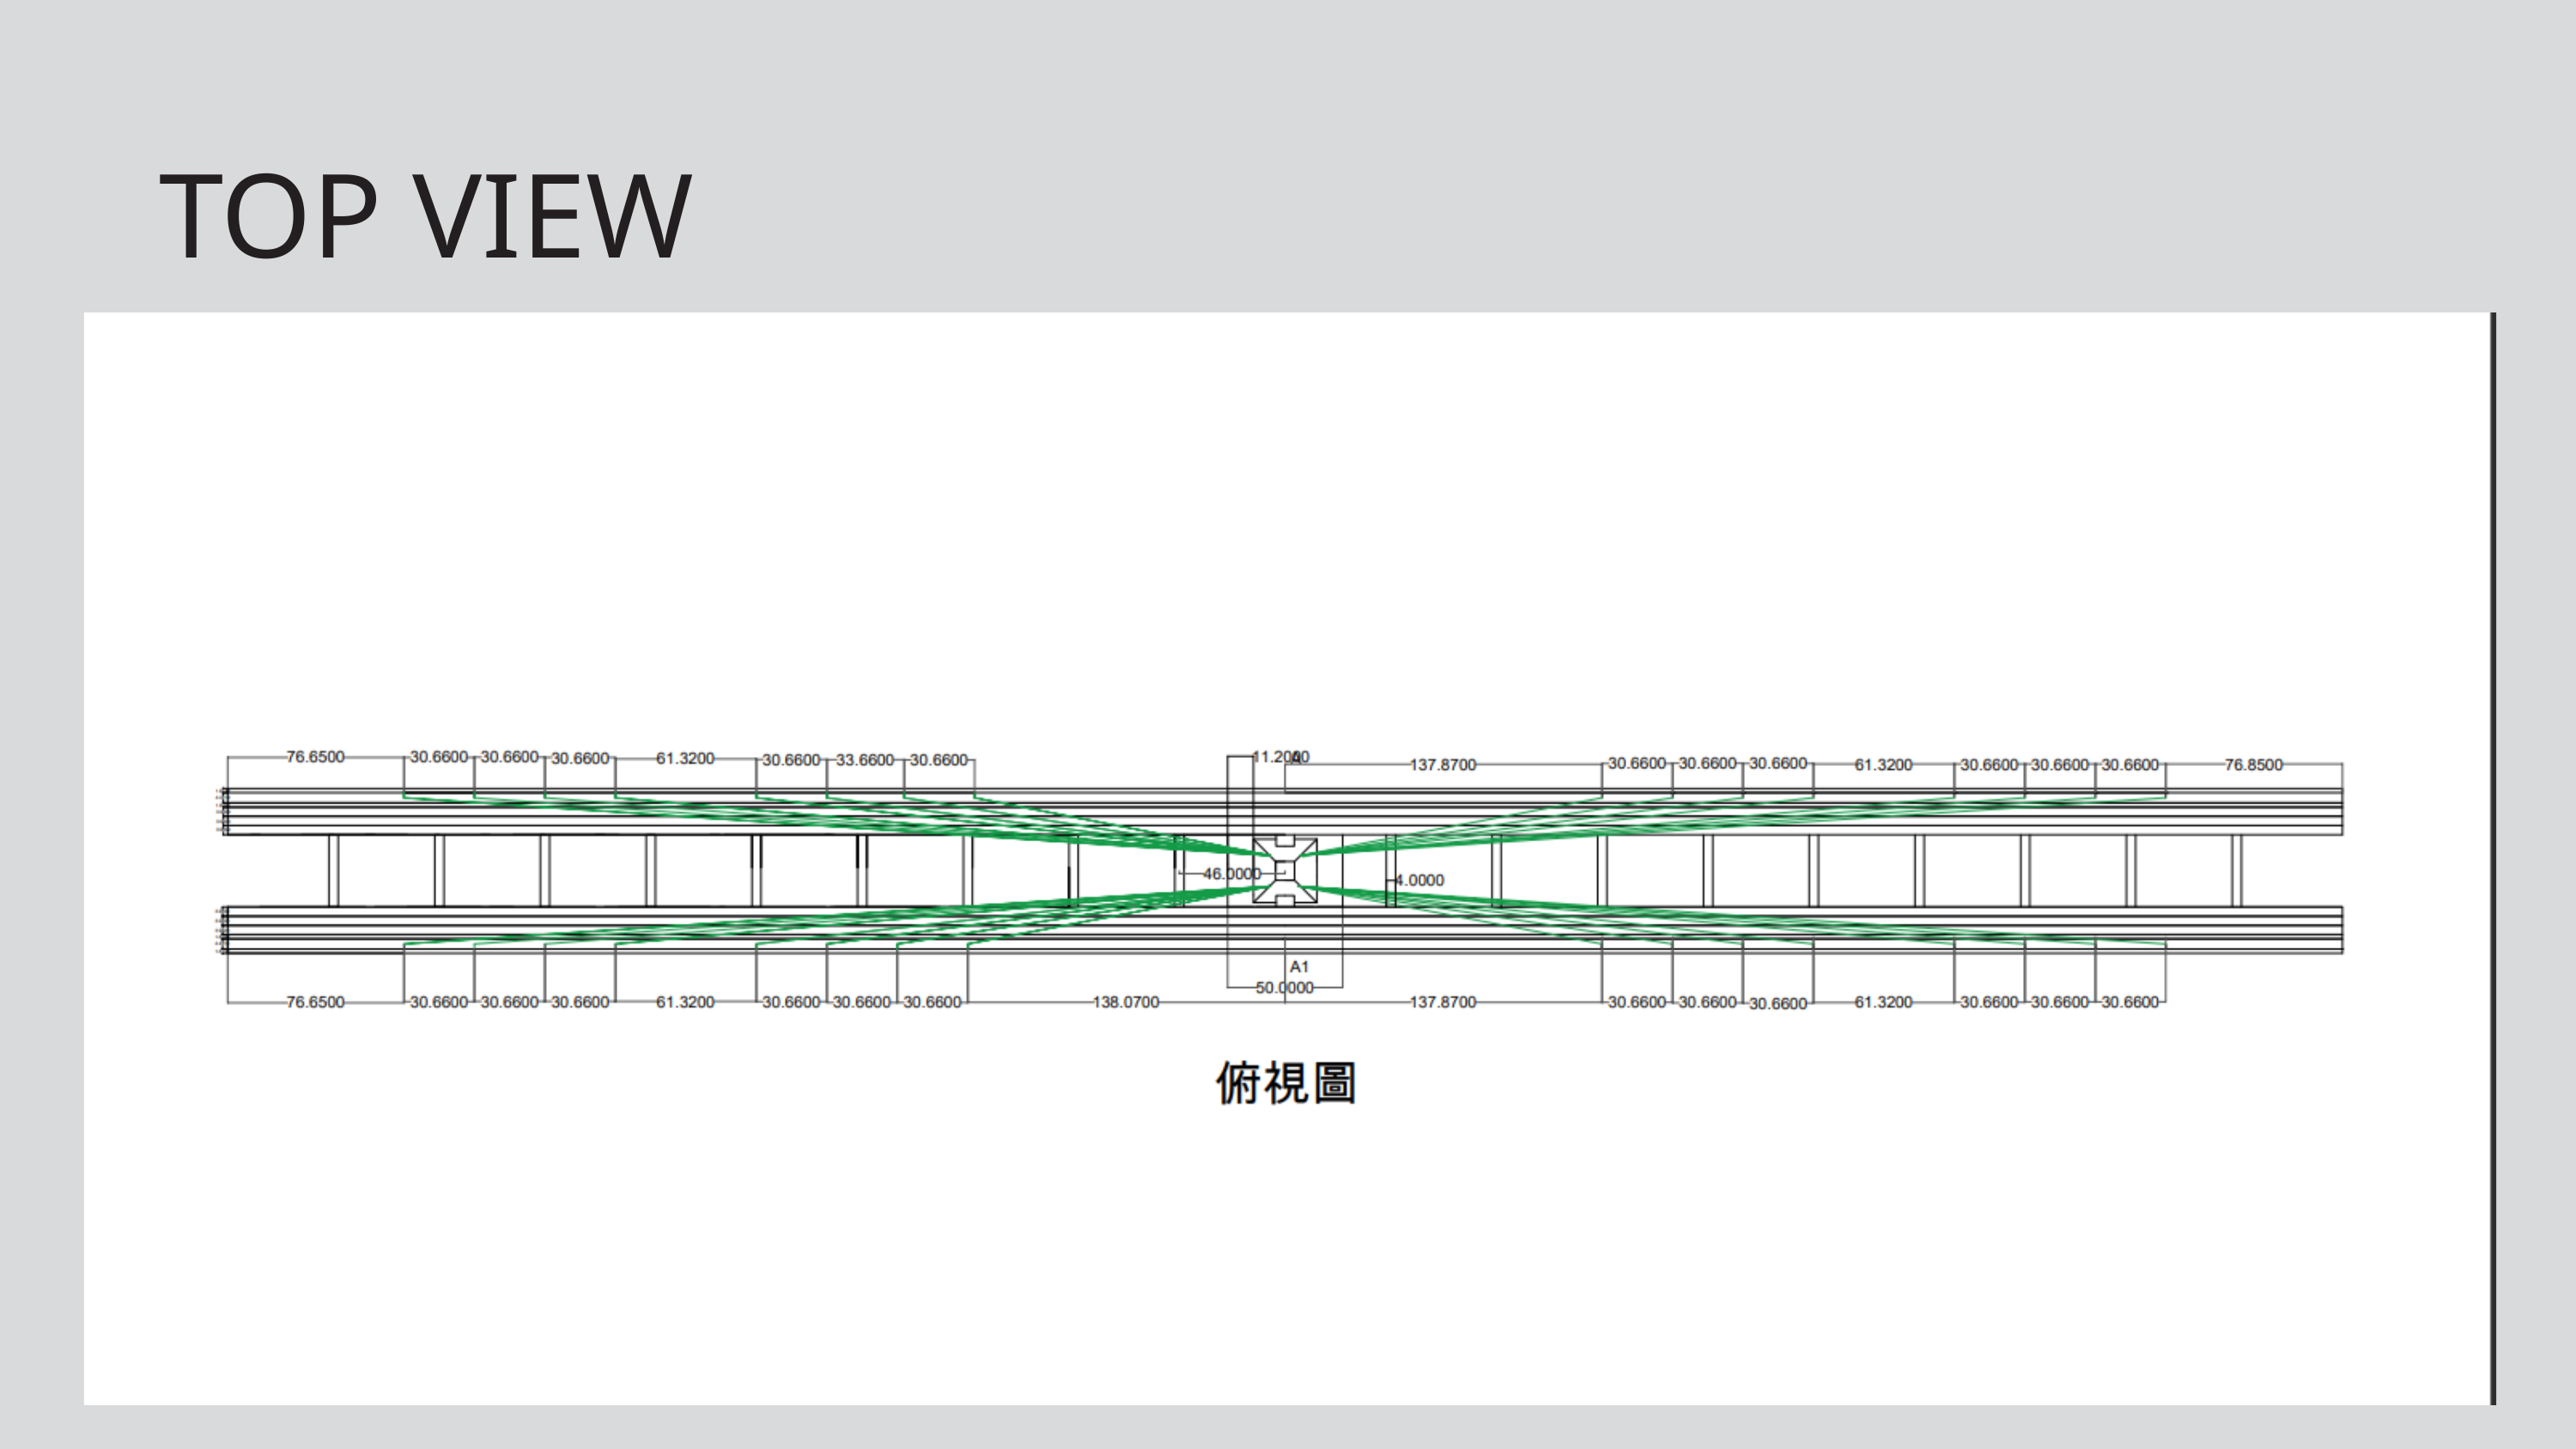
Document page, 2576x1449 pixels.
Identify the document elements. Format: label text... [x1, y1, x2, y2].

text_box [83, 312, 2497, 1405]
text_box TOP VIEW [159, 153, 737, 282]
